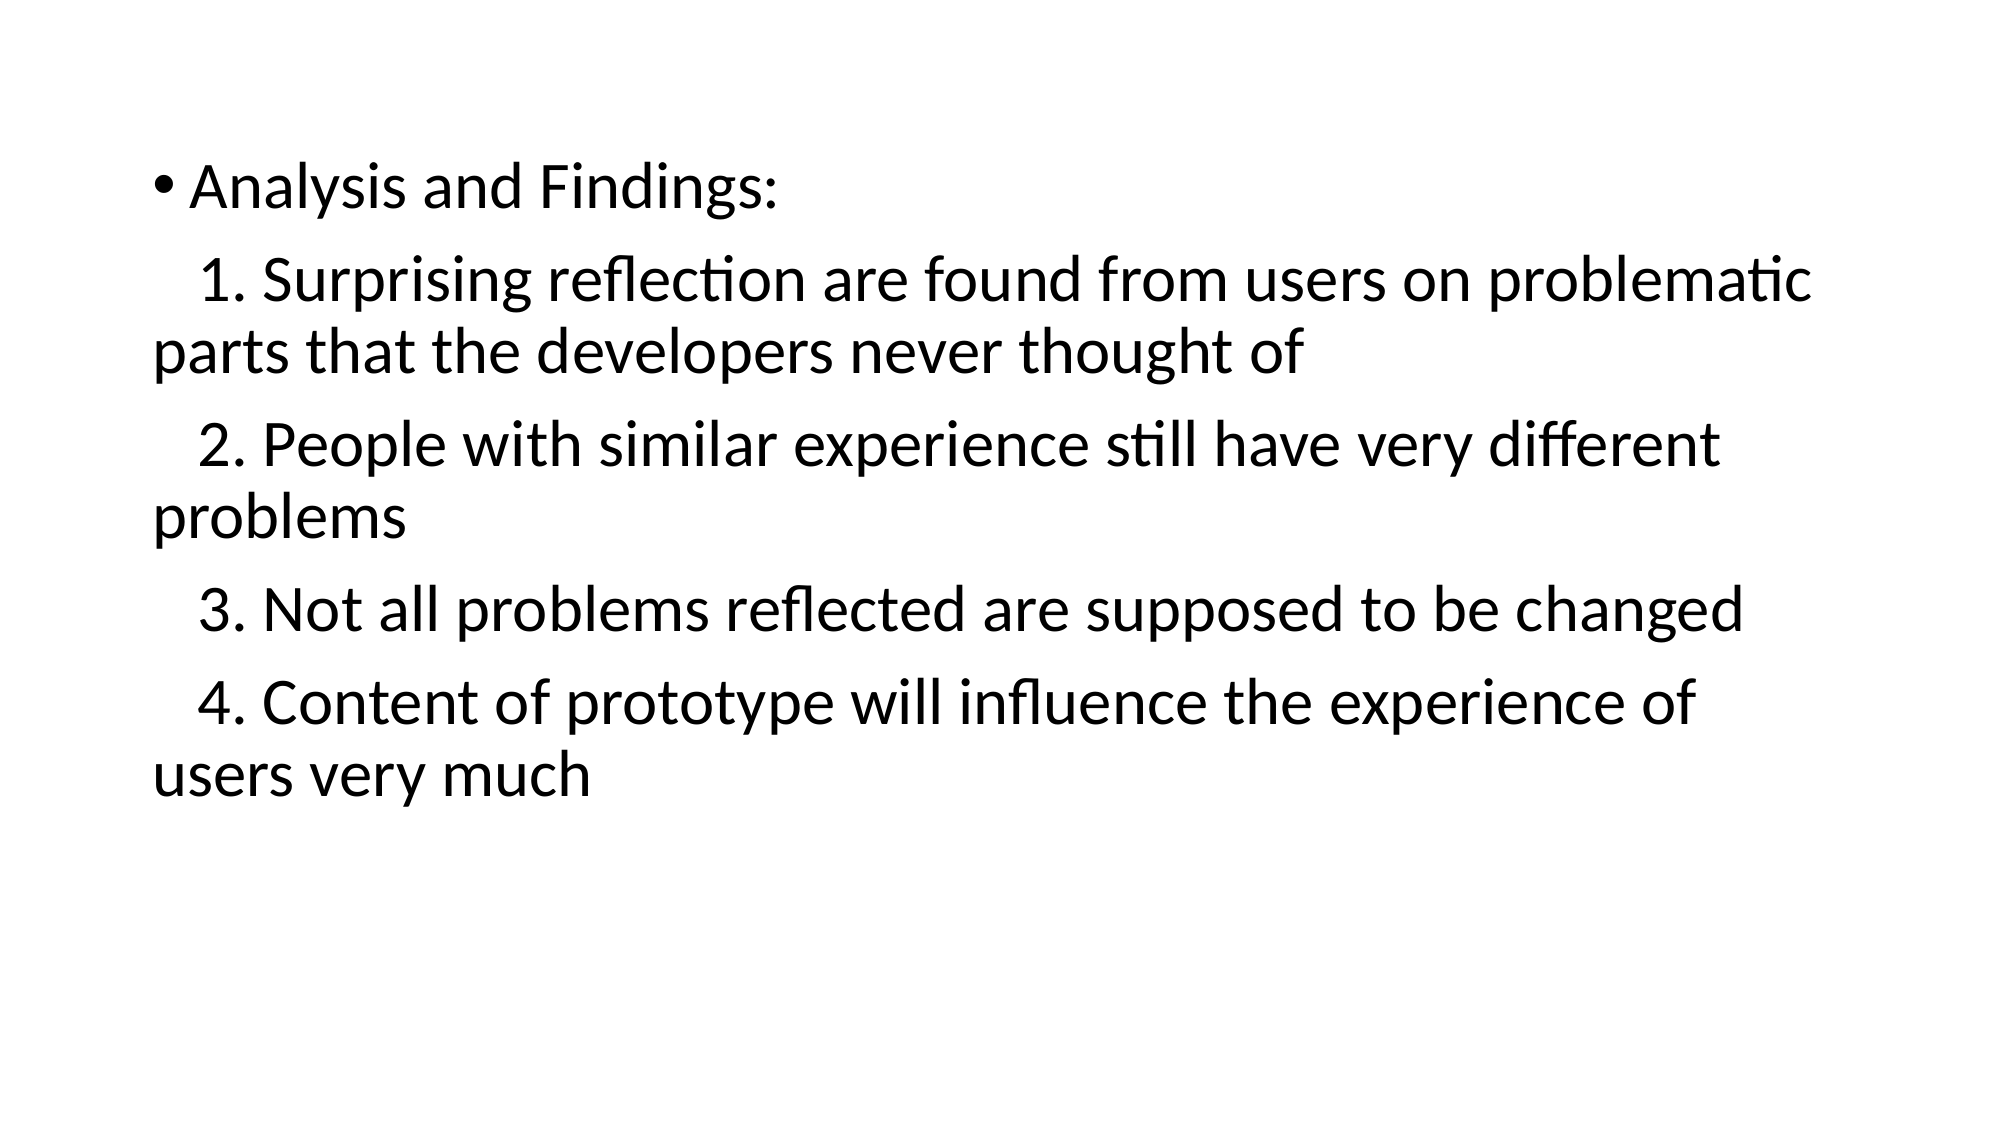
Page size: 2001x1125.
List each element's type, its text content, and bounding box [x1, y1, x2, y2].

list Analysis and Findings: 1. Surprising reflection are found from users on problematic parts that the developers never thought of 2. People with similar experience still have very different problems 3. Not all problems reflected are supposed to be changed 4. Content of prototype will influence the experience of users very much [137, 143, 1863, 1014]
